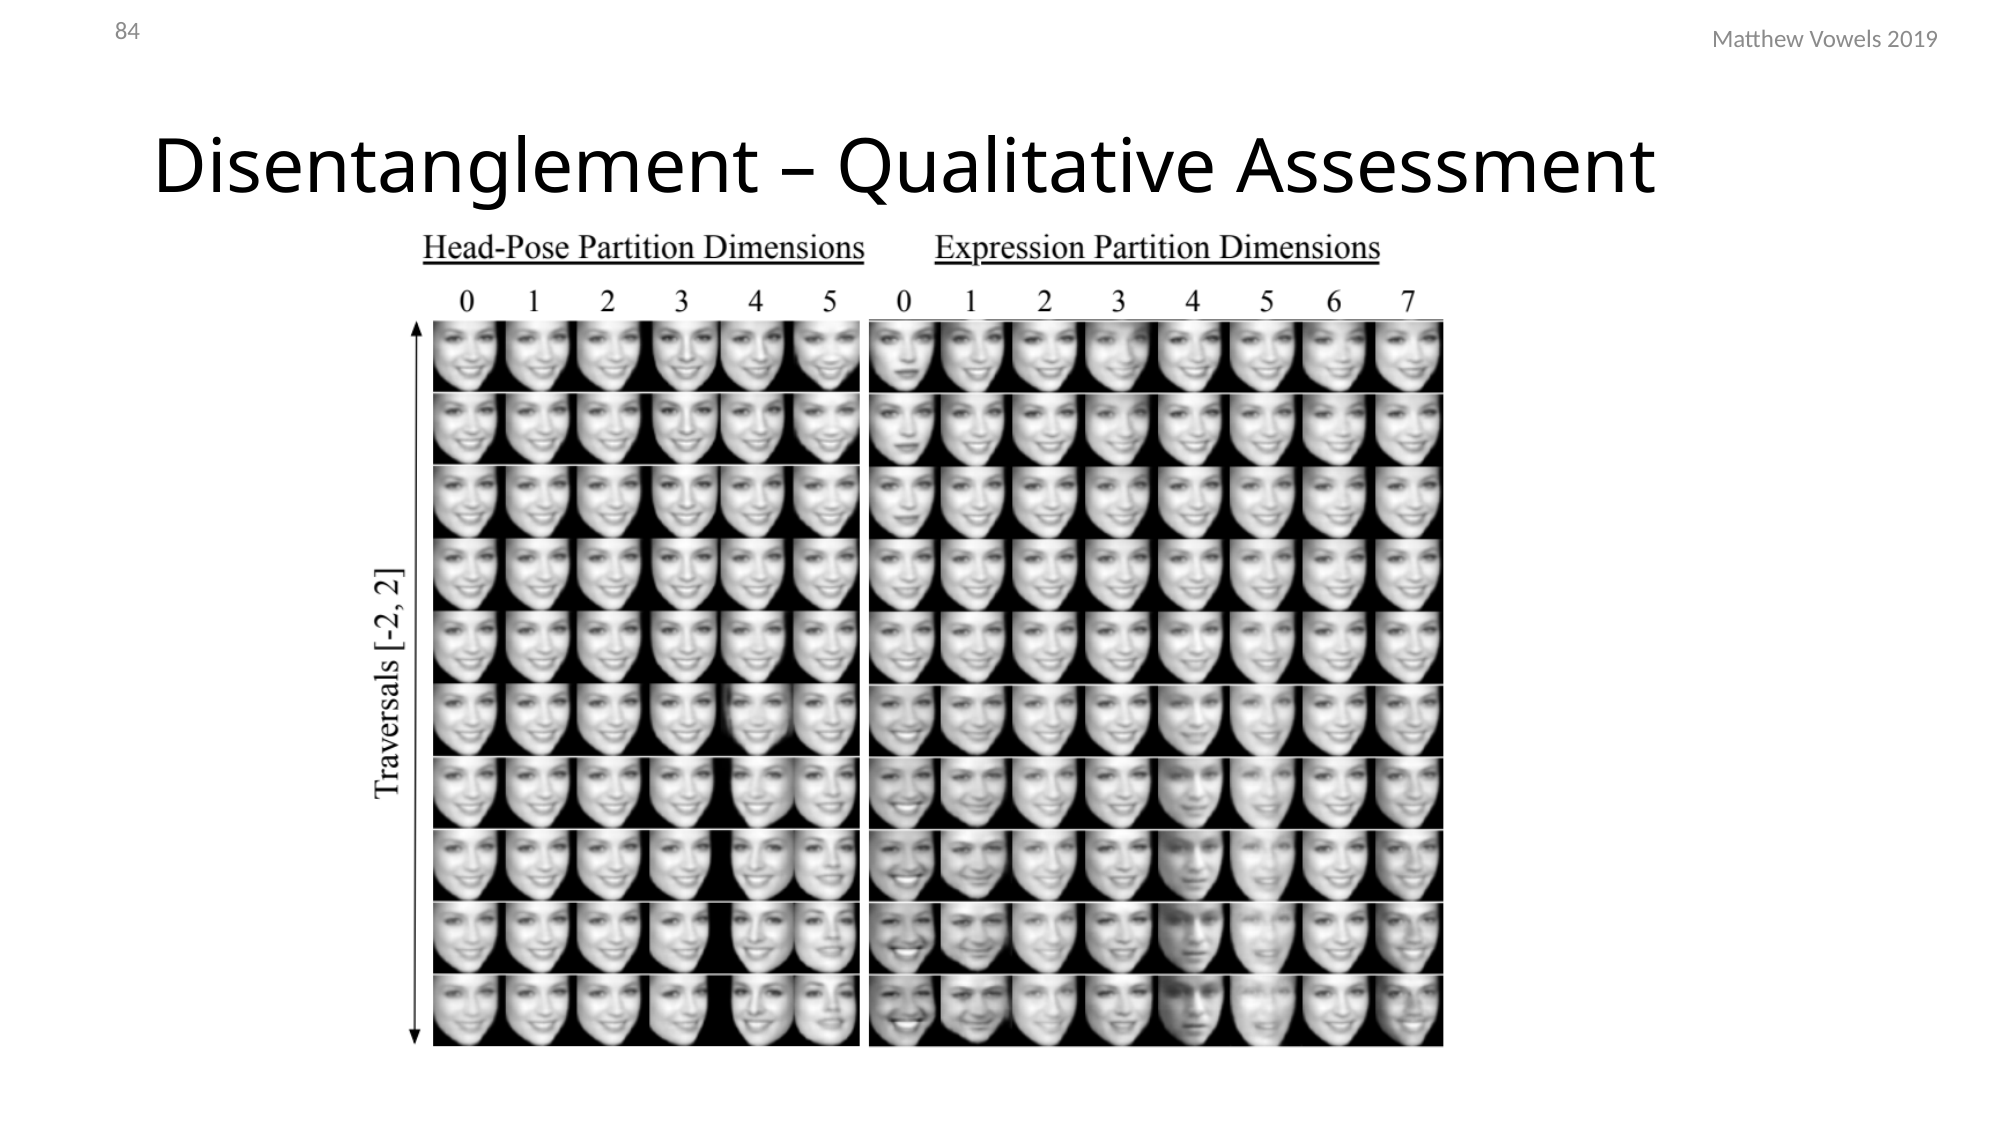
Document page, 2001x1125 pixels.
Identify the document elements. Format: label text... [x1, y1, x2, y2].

title Disentanglement – Qualitative Assessment [137, 59, 1863, 278]
slide_number 84 [0, 0, 156, 60]
picture [358, 220, 1444, 1066]
slide_number Matthew Vowels 2019 [1697, 7, 2000, 68]
